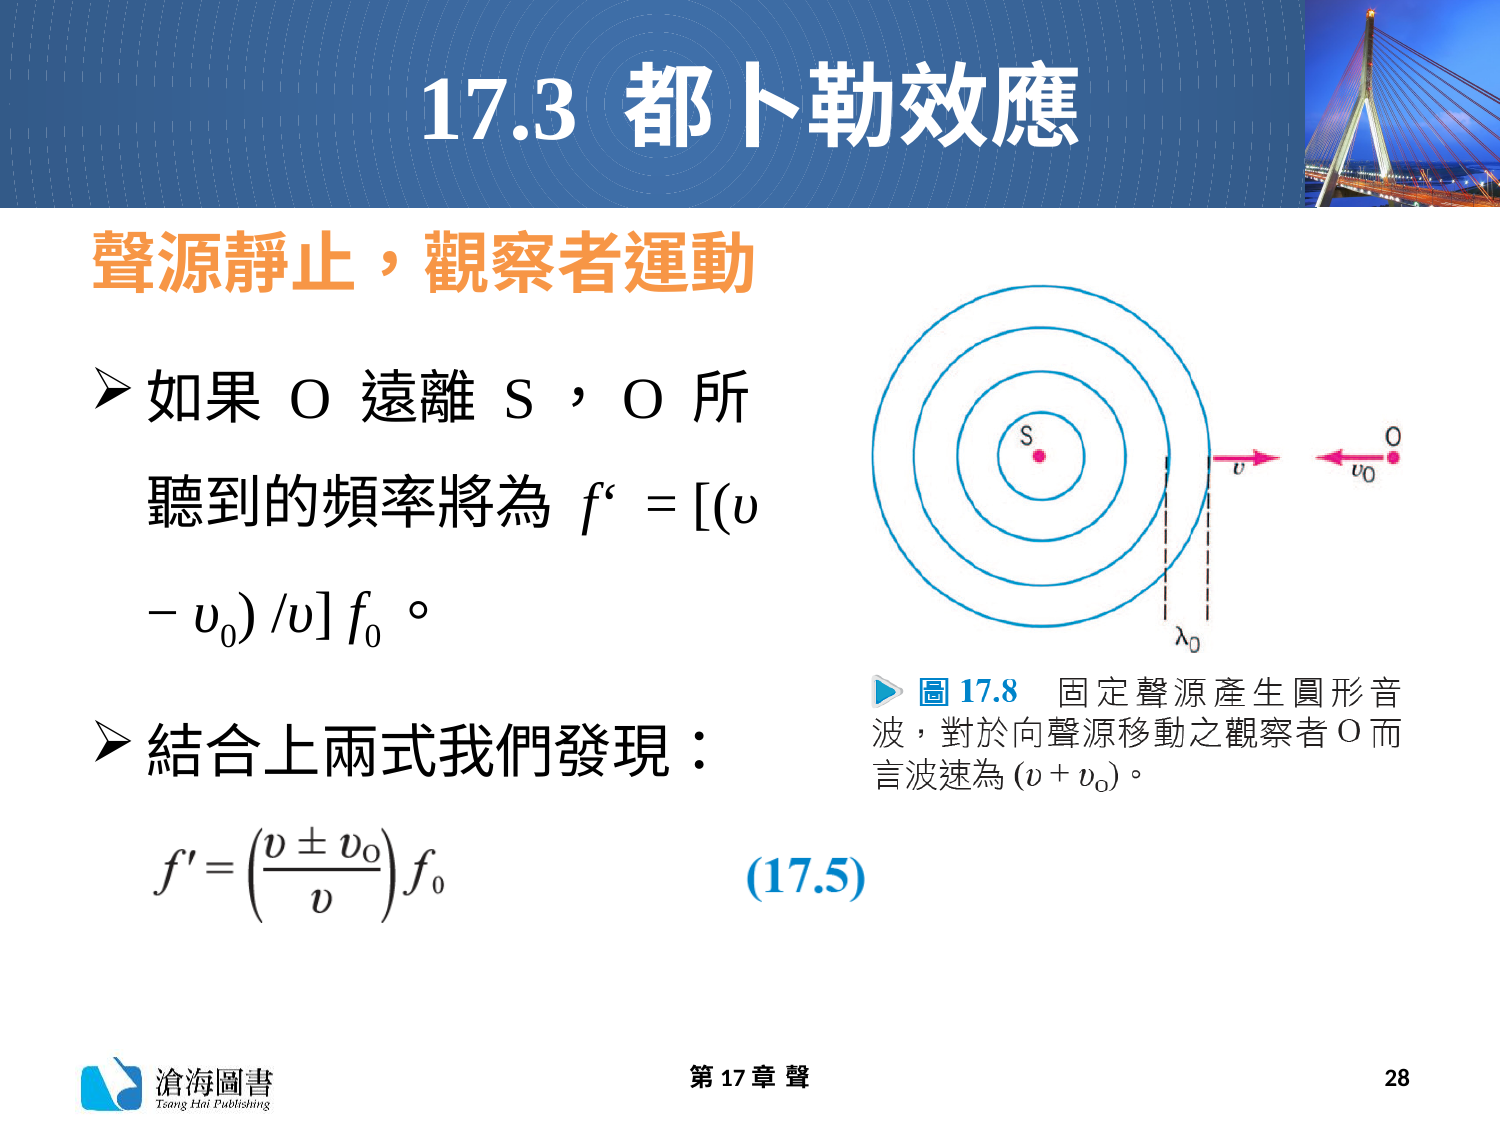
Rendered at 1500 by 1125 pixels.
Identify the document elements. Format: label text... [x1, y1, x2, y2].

picture [123, 815, 877, 923]
title 17.3 都卜勒效應 [75, 21, 1425, 185]
picture [75, 1049, 274, 1118]
slide_number 28 [1074, 1046, 1425, 1107]
picture [1305, 0, 1500, 207]
list 聲源靜止，觀察者運動 如果 O 遠離 S，O 所聽到的頻率將為 f‘ = [(υ − υ0) /υ] f0。 結合上兩式我們發現： [75, 219, 809, 1047]
footer 第17章 聲 [512, 1046, 988, 1107]
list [855, 278, 1426, 799]
